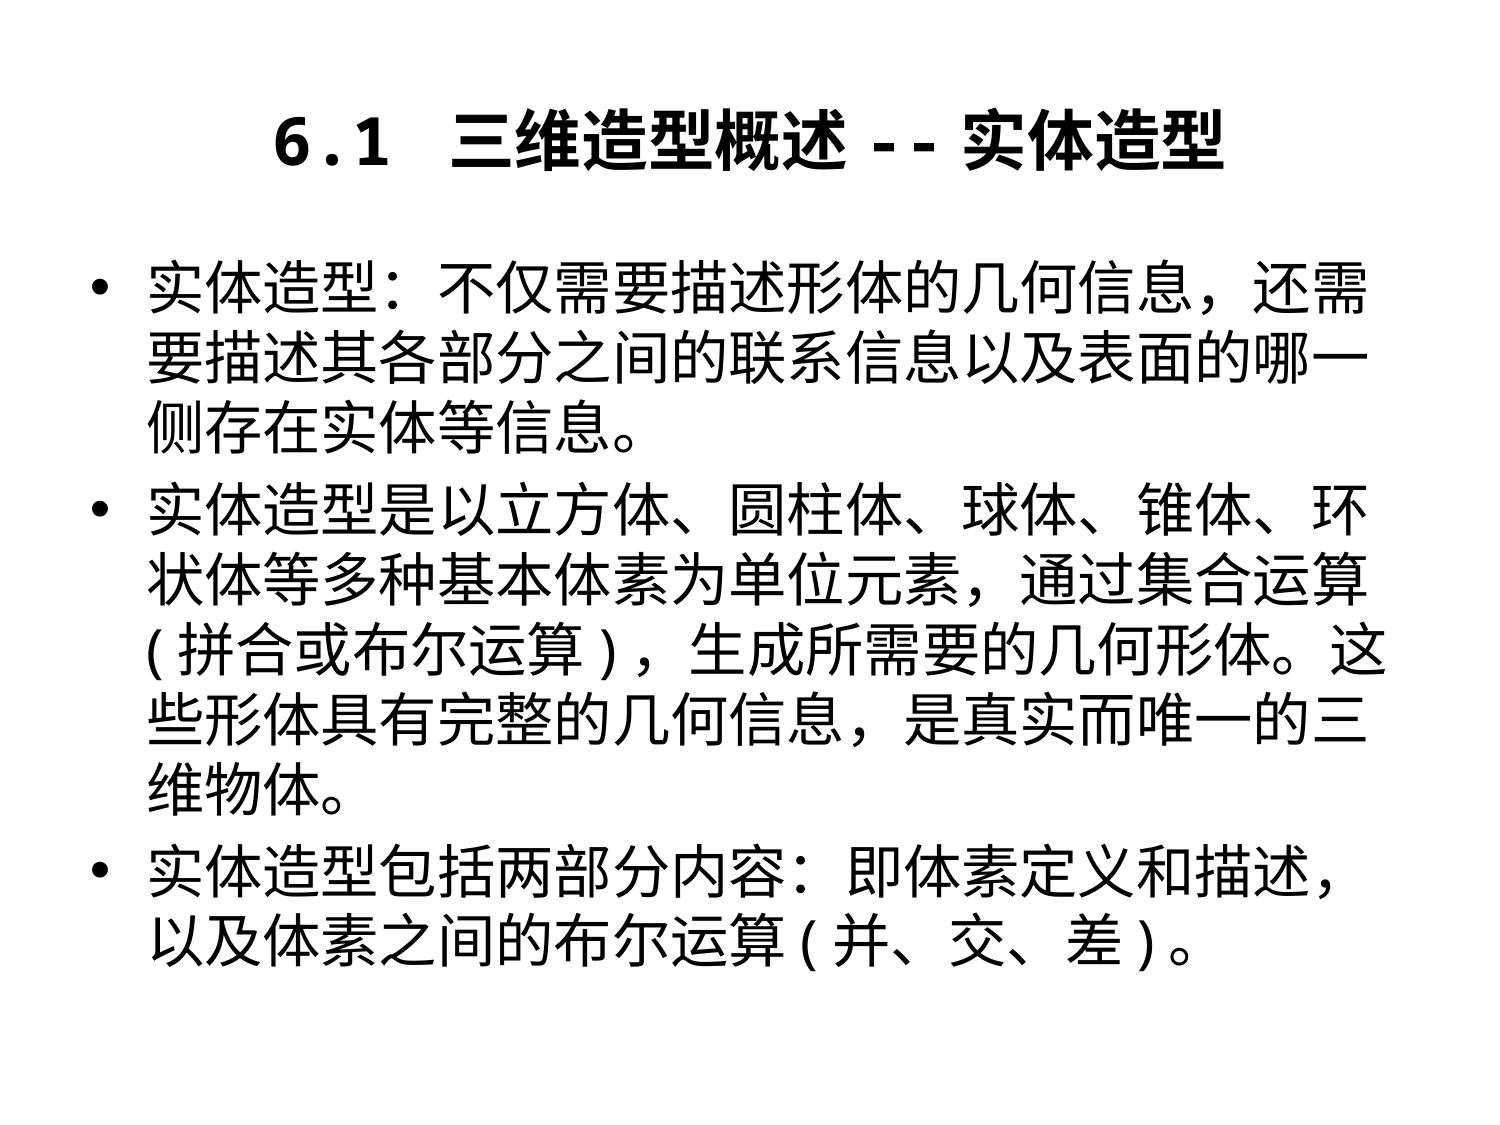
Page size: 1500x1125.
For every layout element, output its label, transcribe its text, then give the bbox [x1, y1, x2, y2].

title 6.1 三维造型概述--实体造型 [74, 44, 1426, 233]
list 实体造型：不仅需要描述形体的几何信息，还需要描述其各部分之间的联系信息以及表面的哪一侧存在实体等信息。 实体造型是以立方体、圆柱体、球体、锥体、环状体等多种基本体素为单位元素，通过集合运算(拼合或布尔运算)，生成所需要的几何形体。这些形体具有完整的几何信息，是真实而唯一的三维物体。 实体造型包括两部分内容：即体素定义和描述，以及体素之间的布尔运算(并、交、差)。 [74, 243, 1426, 1006]
